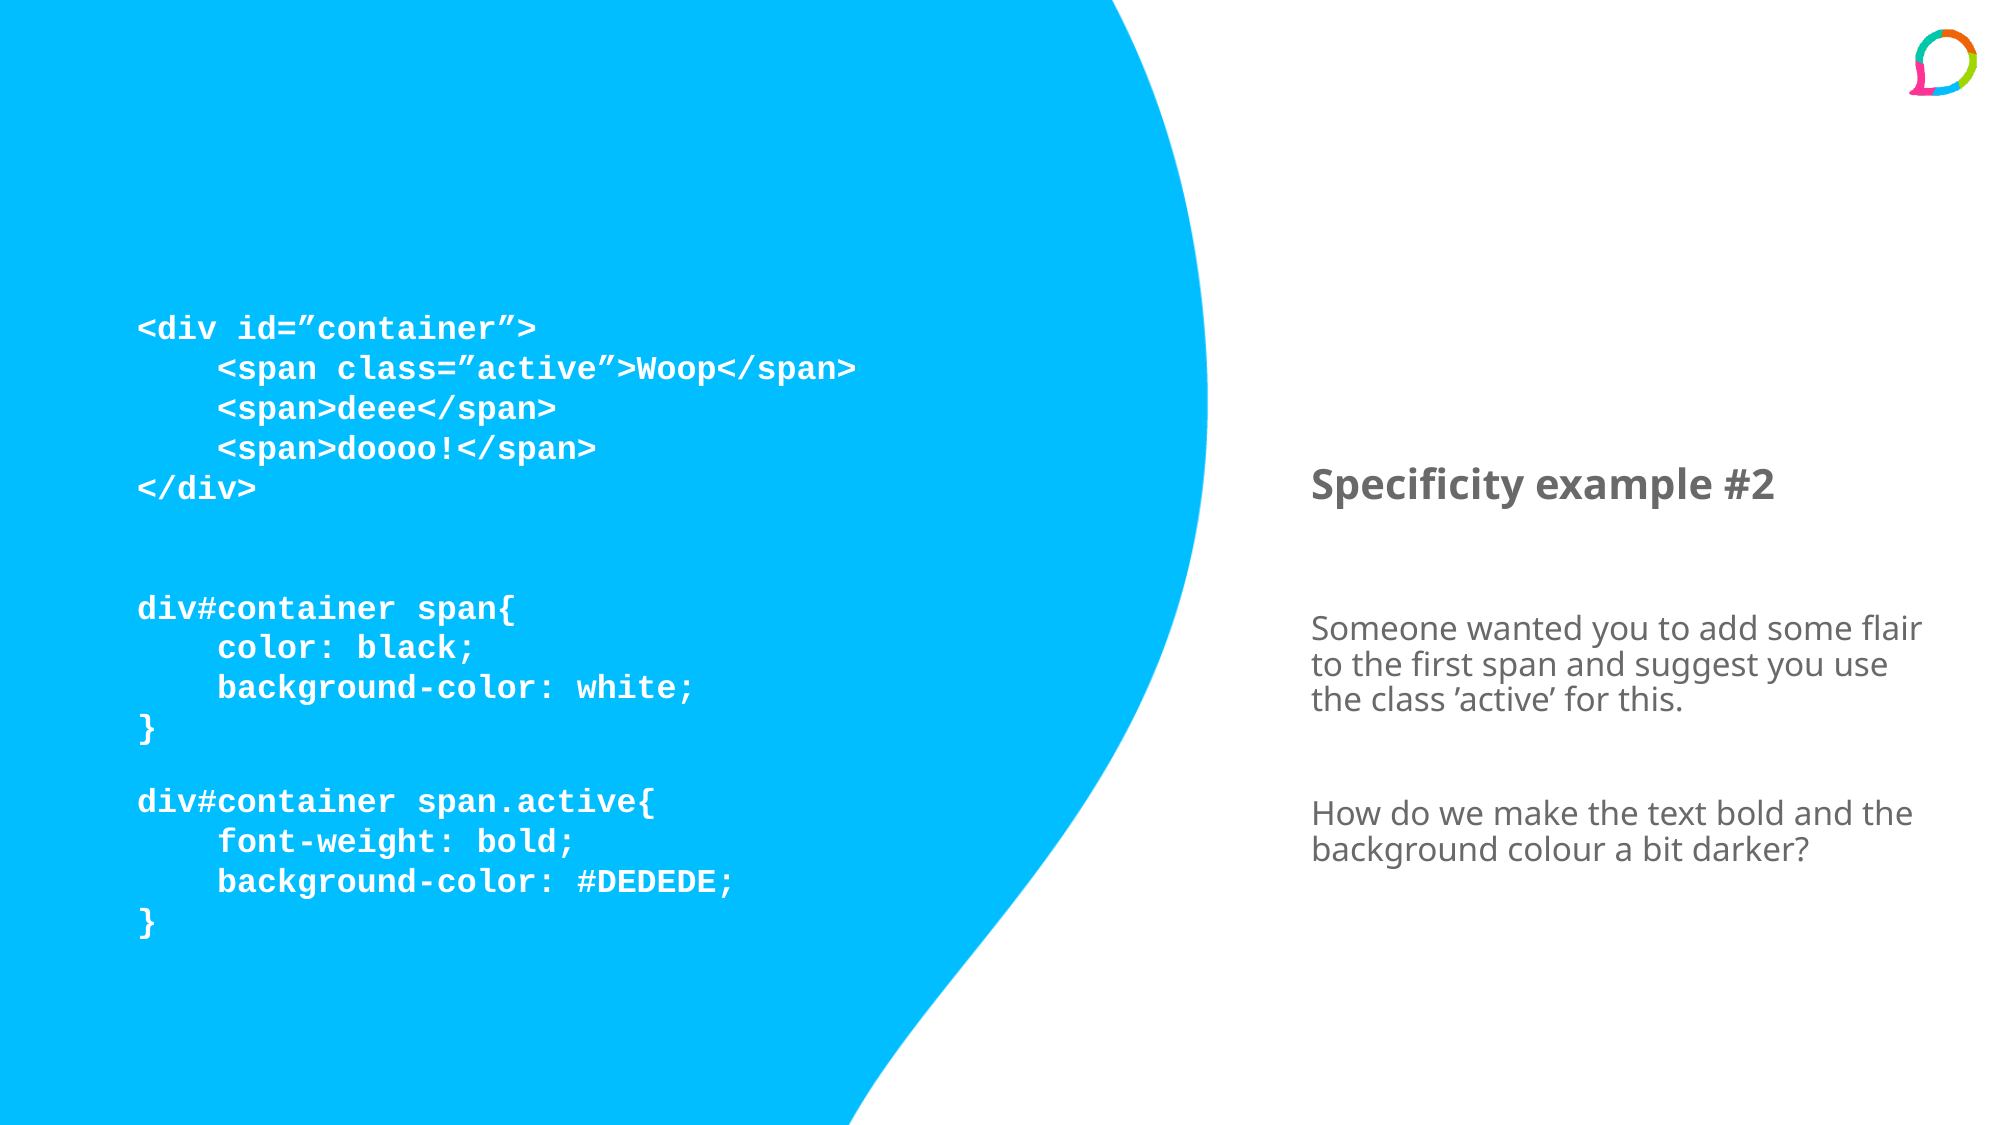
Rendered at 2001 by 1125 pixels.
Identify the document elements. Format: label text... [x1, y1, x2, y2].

text_box <div id=”container”> <span class=”active”>Woop</span> <span>deee</span> <span>doooo!</span> </div> div#container span{ color: black; background-color: white; } [122, 298, 1041, 753]
list Someone wanted you to add some flair to the first span and suggest you use the class ’active’ for this. How do we make the text bold and the background colour a bit darker? [1296, 603, 1942, 773]
picture [850, 0, 2001, 1125]
title Specificity example #2 [1296, 340, 1942, 517]
text_box div#container span.active{ font-weight: bold; background-color: #DEDEDE; } [122, 772, 777, 992]
